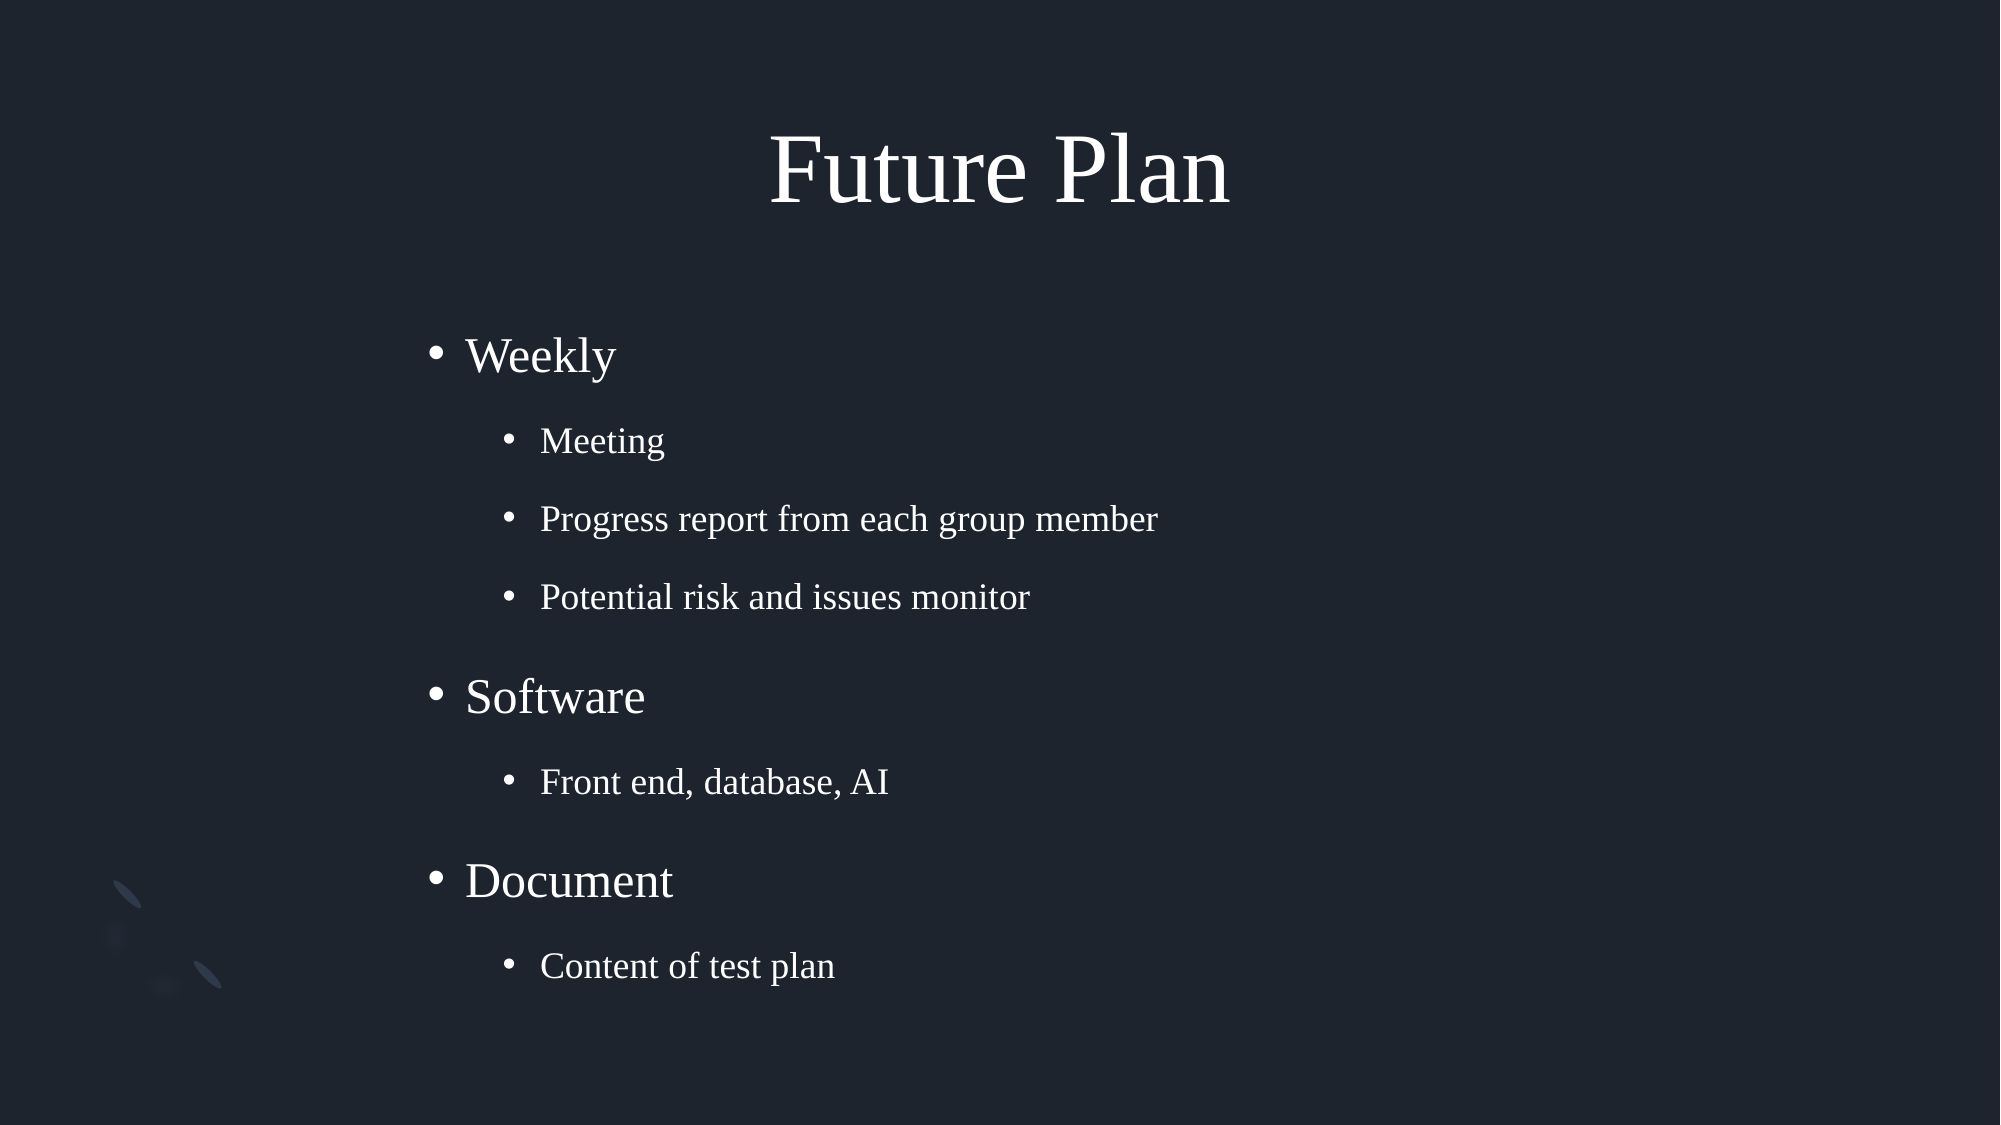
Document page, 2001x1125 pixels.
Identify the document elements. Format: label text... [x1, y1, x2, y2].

title Future Plan [90, 90, 1910, 309]
list Weekly Meeting Progress report from each group member Potential risk and issues monitor Software Front end, database, AI Document Content of test plan [409, 296, 1591, 1035]
